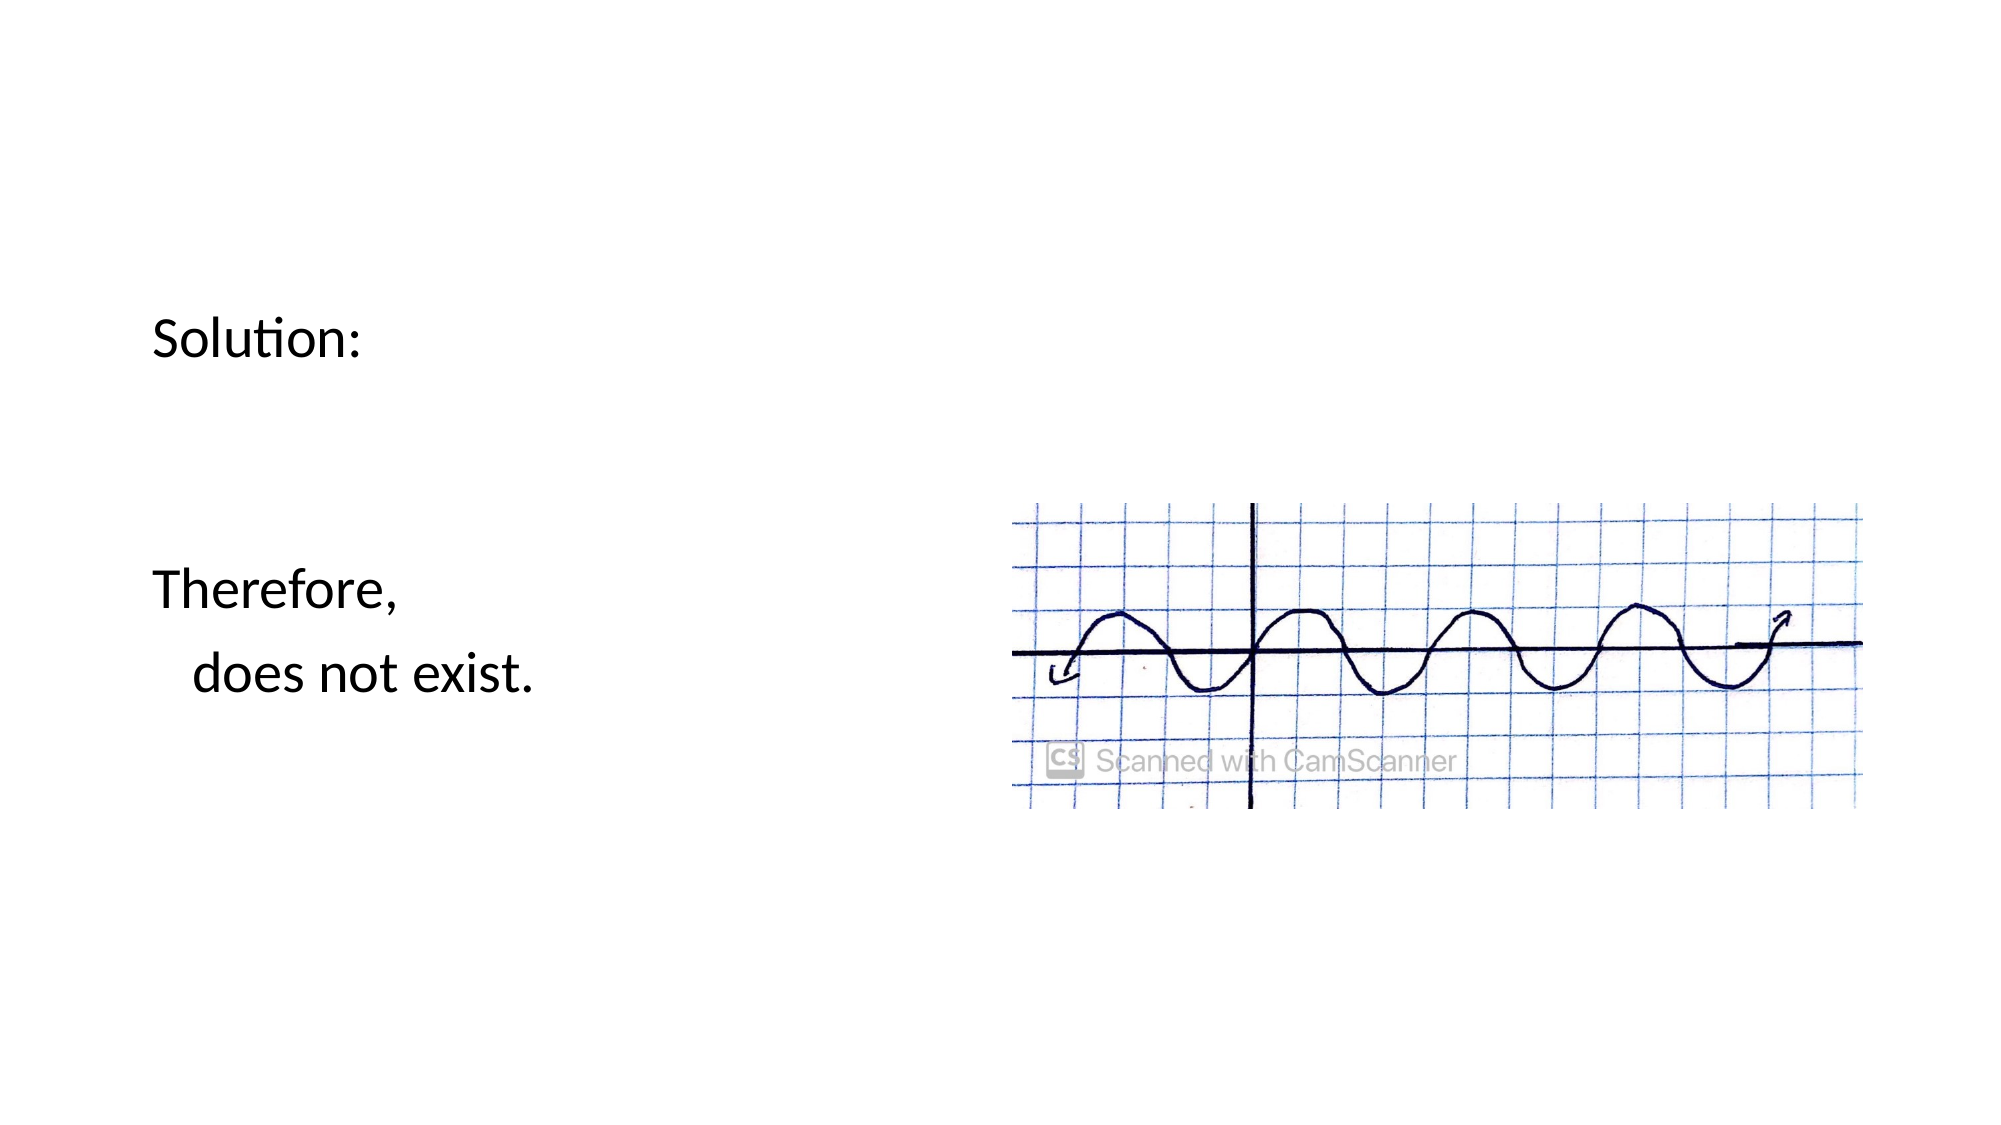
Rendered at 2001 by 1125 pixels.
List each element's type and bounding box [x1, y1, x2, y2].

list [1012, 503, 1863, 809]
